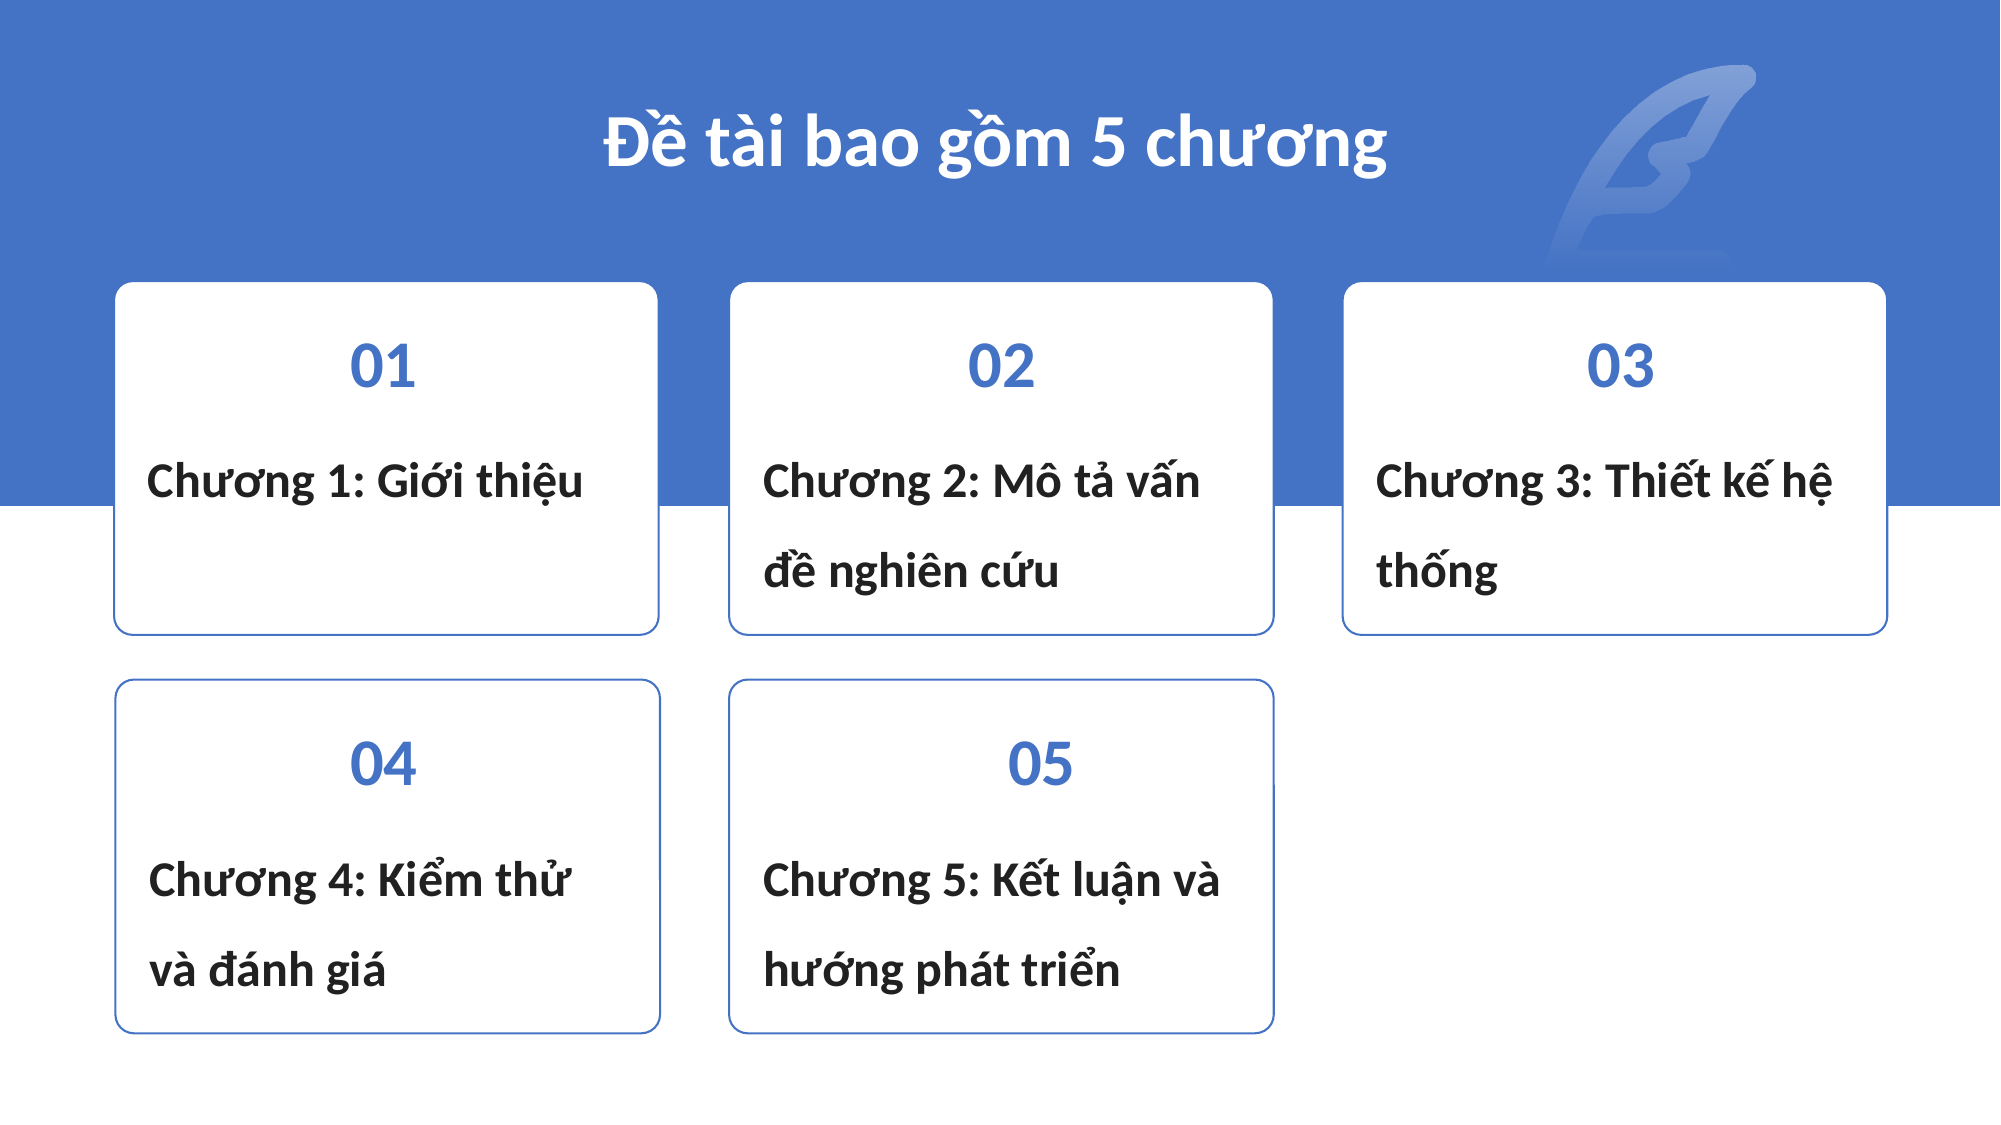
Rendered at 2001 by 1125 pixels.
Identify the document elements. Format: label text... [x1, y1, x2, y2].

text_box 01 [298, 312, 418, 410]
text_box Chương 3: Thiết kế hệ thống [1376, 417, 1854, 604]
text_box [1341, 280, 1889, 636]
text_box Chương 2: Mô tả vấn đề nghiên cứu [763, 417, 1240, 604]
text_box [114, 678, 662, 1035]
text_box [0, 0, 2000, 507]
text_box hương [113, 280, 660, 636]
text_box [728, 678, 1275, 1035]
text_box 04 [298, 710, 418, 808]
title Đề tài bao gồm 5 chương [603, 64, 1499, 183]
text_box [1545, 64, 1756, 273]
text_box Chương 5: Kết luận và hướng phát triển [763, 816, 1240, 1002]
text_box Chương 1: Giới thiệu [147, 417, 625, 604]
text_box Chương 4: Kiểm thử và đánh giá [149, 816, 627, 1002]
text_box 03 [1536, 312, 1656, 410]
text_box [728, 280, 1275, 636]
text_box 05 [956, 710, 1076, 808]
text_box 02 [917, 312, 1037, 410]
